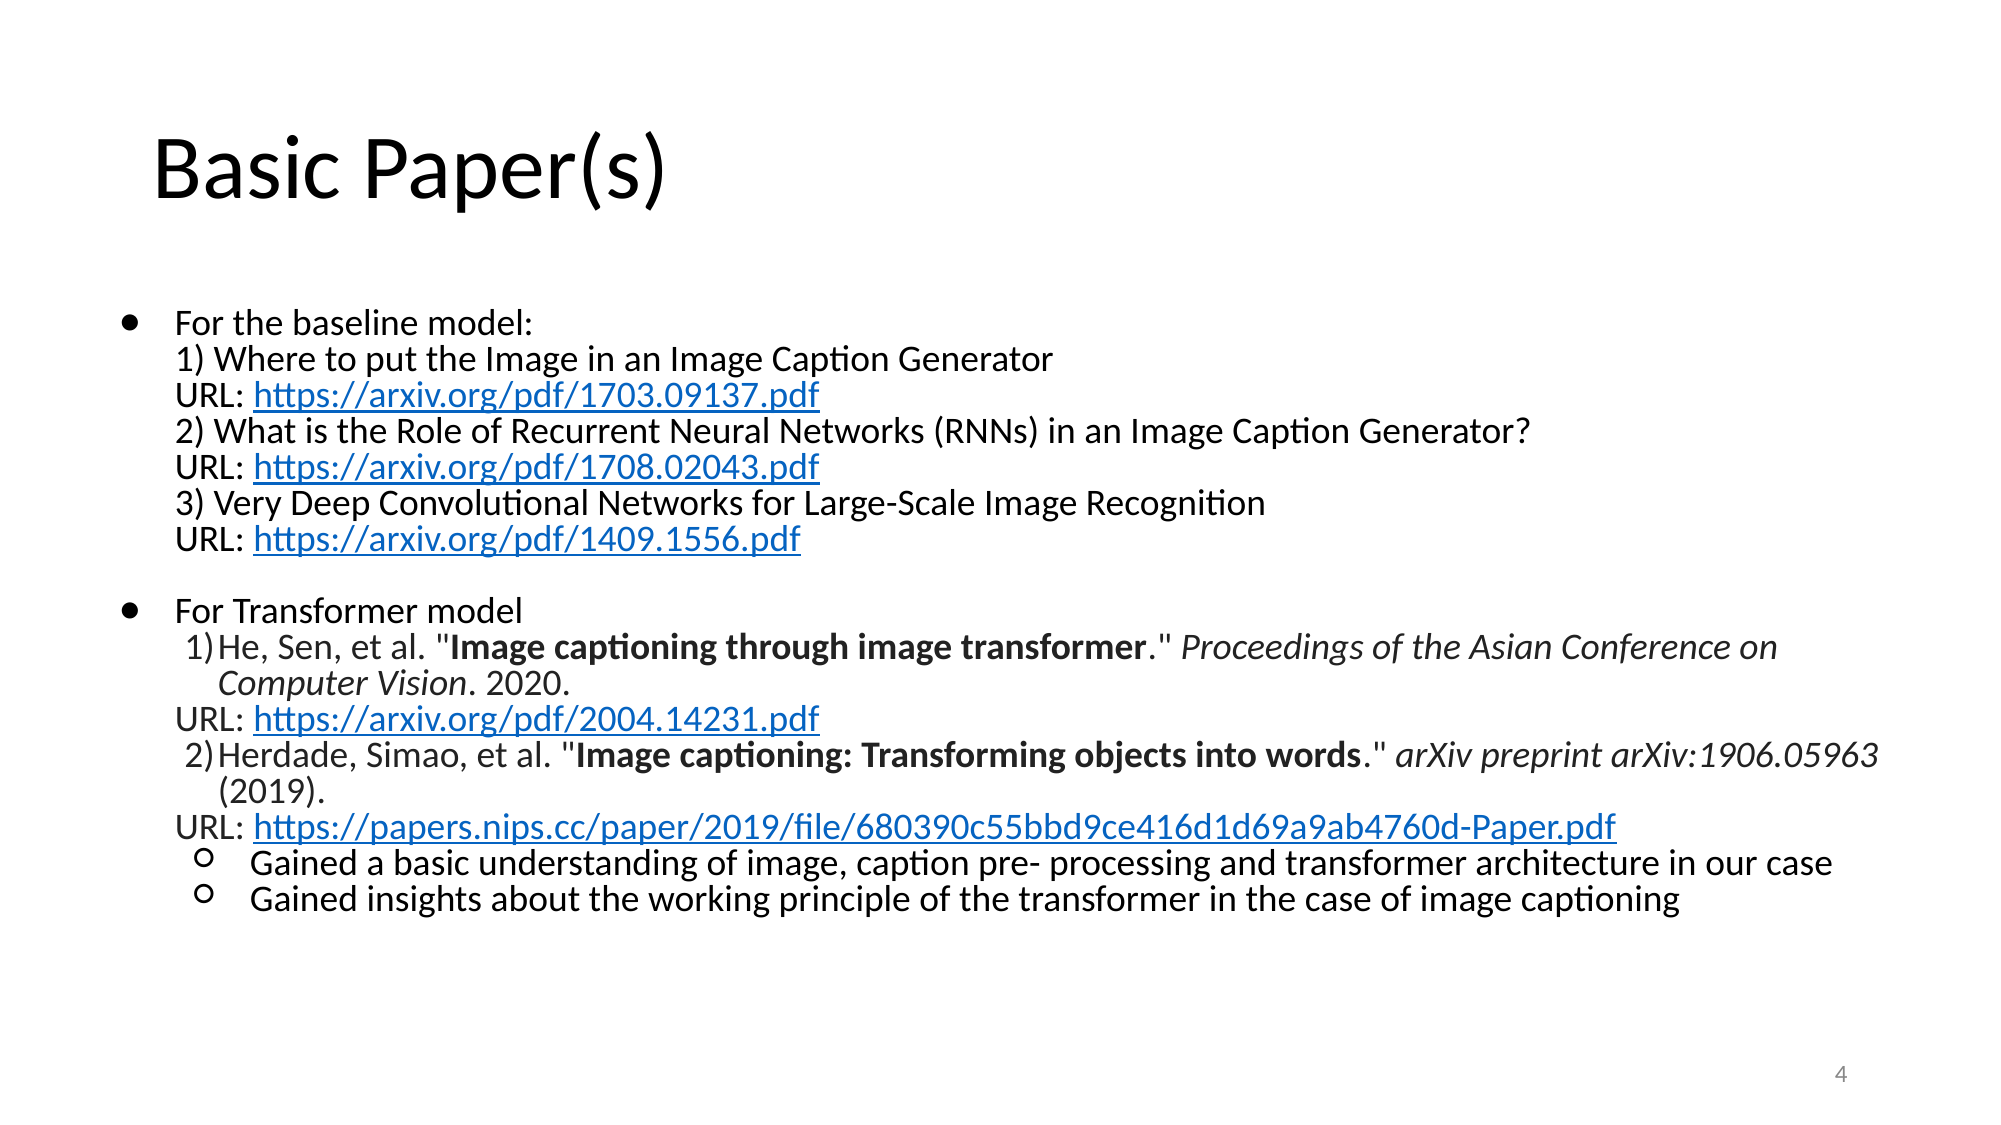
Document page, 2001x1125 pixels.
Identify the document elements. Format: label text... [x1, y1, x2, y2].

slide_number 4 [1412, 1042, 1863, 1103]
list For the baseline model: 1) Where to put the Image in an Image Caption Generator URL: https://arxiv.org/pdf/1703.09137.pdf 2) What is the Role of Recurrent Neural Networks (RNNs) in an Image Caption Generator? URL: https://arxiv.org/pdf/1708.02043.pdf 3) Very Deep Convolutional Networks for Large-Scale Image Recognition URL: https://arxiv.org/pdf/1409.1556.pdf For Transformer model He, Sen, et al. "Image captioning through image transformer." Proceedings of the Asian Conference on Computer Vision. 2020. URL: https://arxiv.org/pdf/2004.14231.pdf Herdade, Simao, et al. "Image captioning: Transforming objects into words." arXiv preprint arXiv:1906.05963 (2019). URL: https://papers.nips.cc/paper/2019/file/680390c55bbd9ce416d1d69a9ab4760d-Paper.pdf Gained a basic understanding of image, caption pre- processing and transformer architecture in our case Gained insights about the working principle of the transformer in the case of image captioning [84, 299, 1950, 1014]
title Basic Paper(s) [137, 59, 1863, 278]
